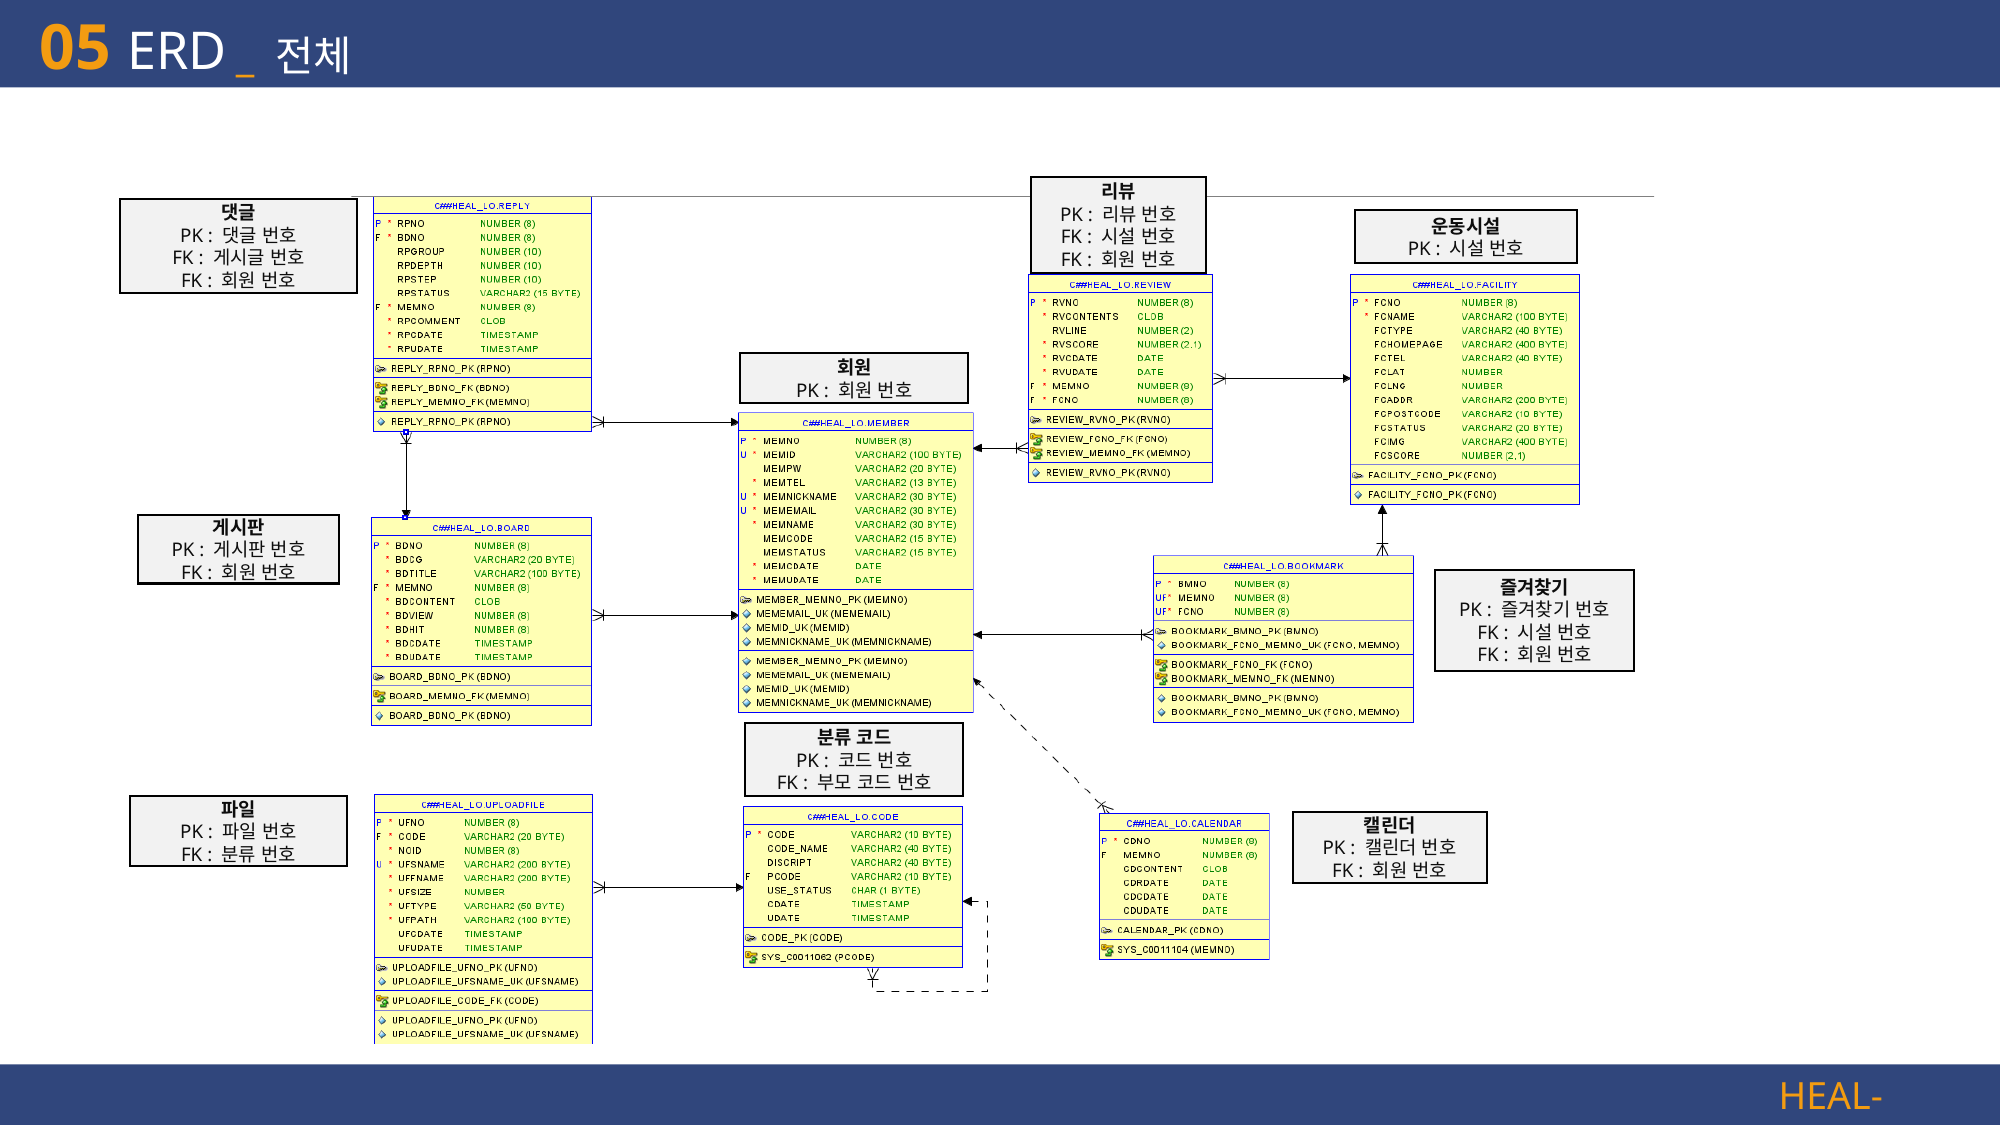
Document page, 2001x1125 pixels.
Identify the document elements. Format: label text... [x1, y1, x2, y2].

text_box 댓글 PK : 댓글 번호 FK : 게시글 번호 FK : 회원 번호 [119, 198, 351, 294]
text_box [24, 0, 562, 91]
text_box 게시판 PK : 게시판 번호 FK : 회원 번호 [137, 514, 340, 585]
text_box HEAL-LO [1763, 1064, 1932, 1125]
picture [351, 196, 1655, 1044]
text_box 파일 PK : 파일 번호 FK : 분류 번호 [129, 795, 348, 867]
text_box 리뷰 PK : 리뷰 번호 FK : 시설 번호 FK : 회원 번호 [1030, 176, 1207, 196]
